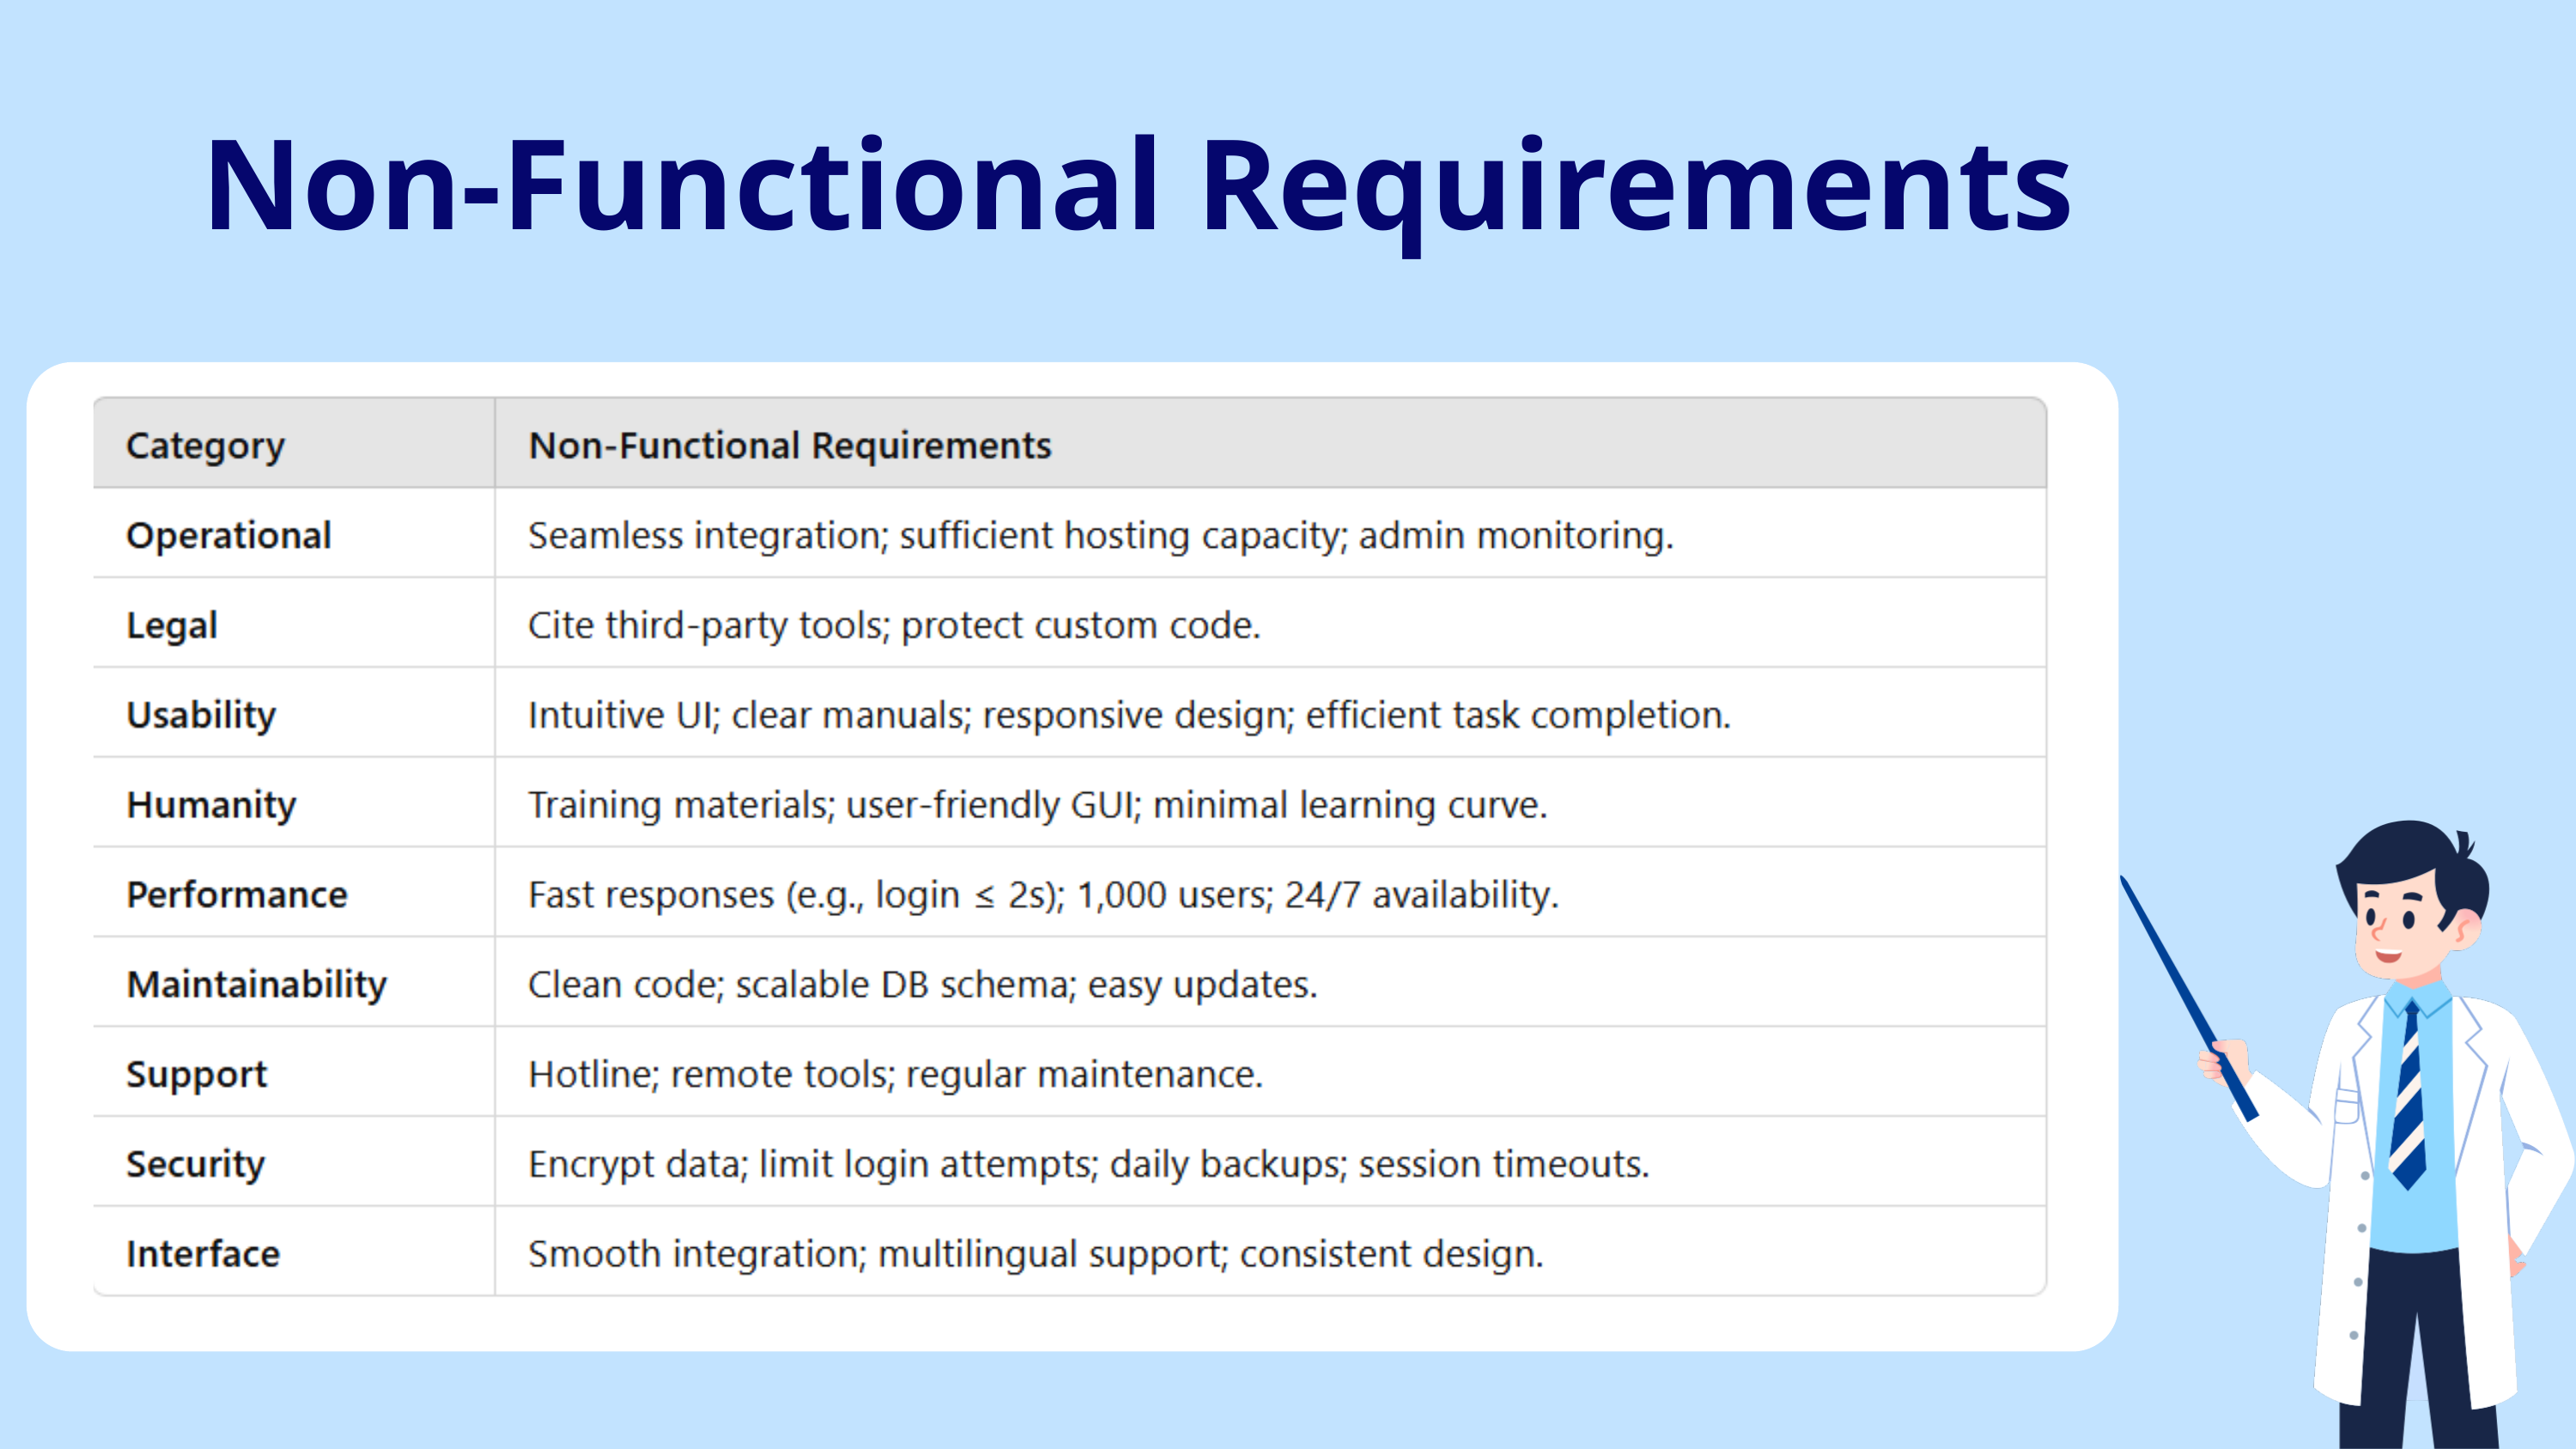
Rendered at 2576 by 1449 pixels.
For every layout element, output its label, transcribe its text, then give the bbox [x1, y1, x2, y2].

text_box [26, 361, 2119, 1352]
text_box Non-Functional Requirements [201, 80, 2375, 255]
text_box [2118, 815, 2576, 1449]
